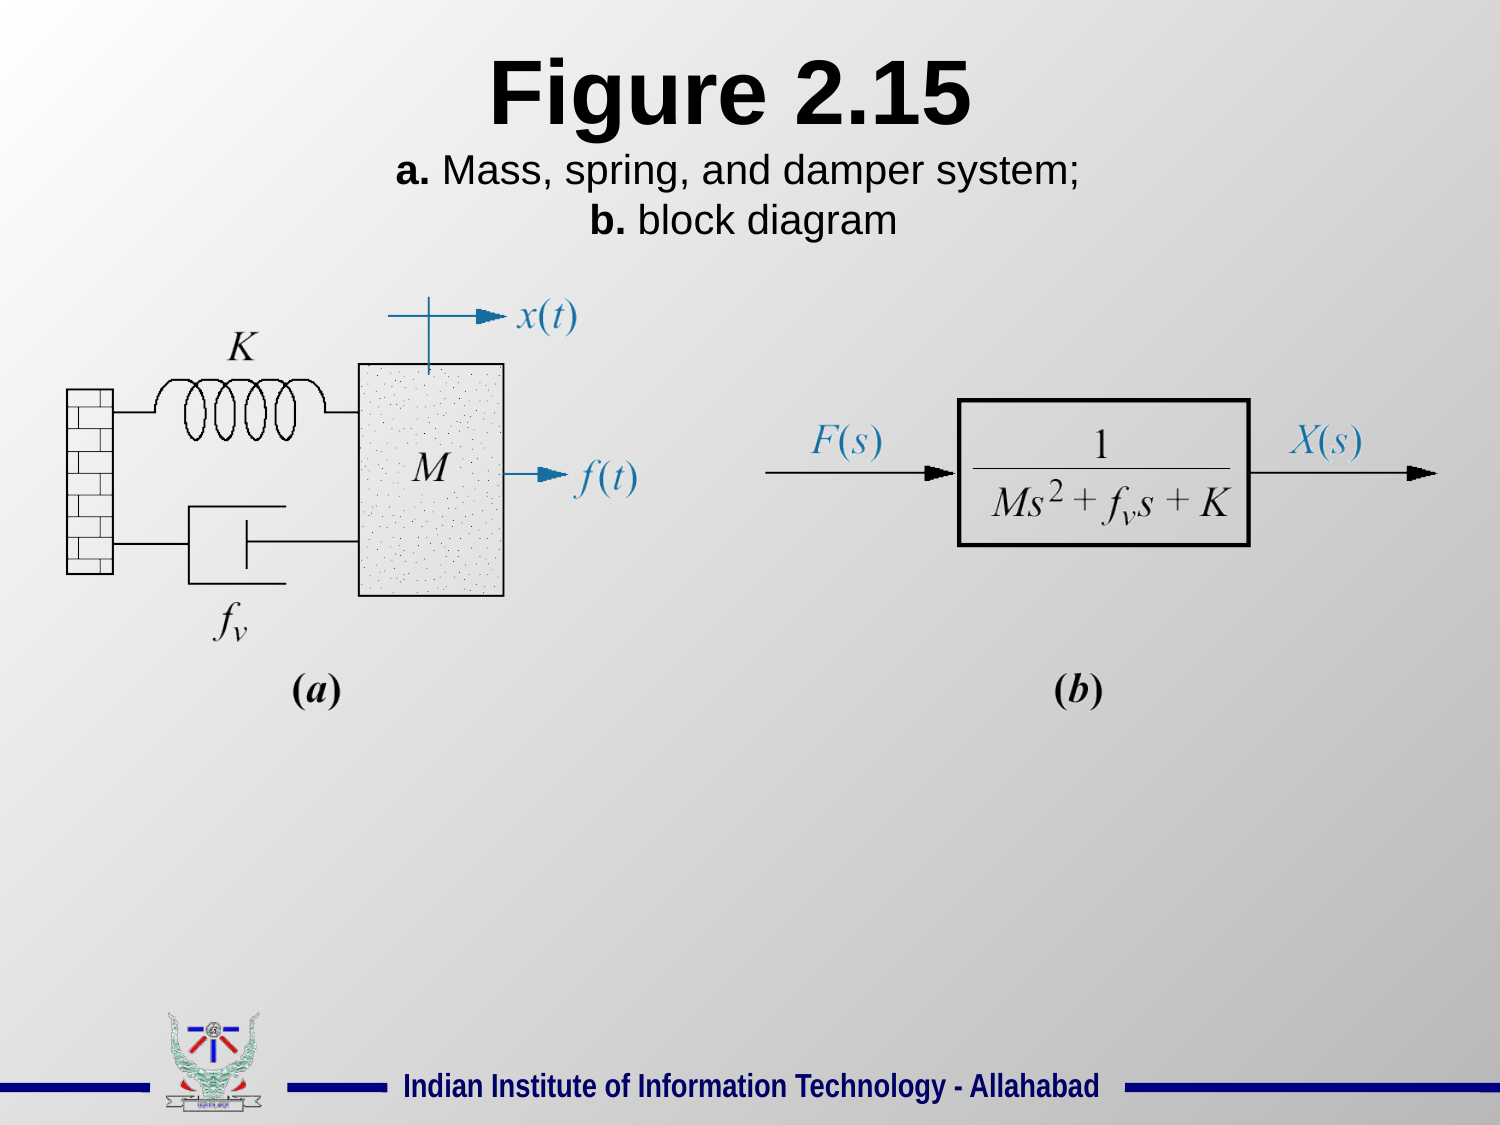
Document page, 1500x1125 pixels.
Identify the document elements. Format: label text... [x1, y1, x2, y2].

picture [37, 287, 1450, 726]
picture [166, 1012, 263, 1113]
title Figure 2.15 a. Mass, spring, and damper system; b. block diagram [37, 24, 1450, 225]
